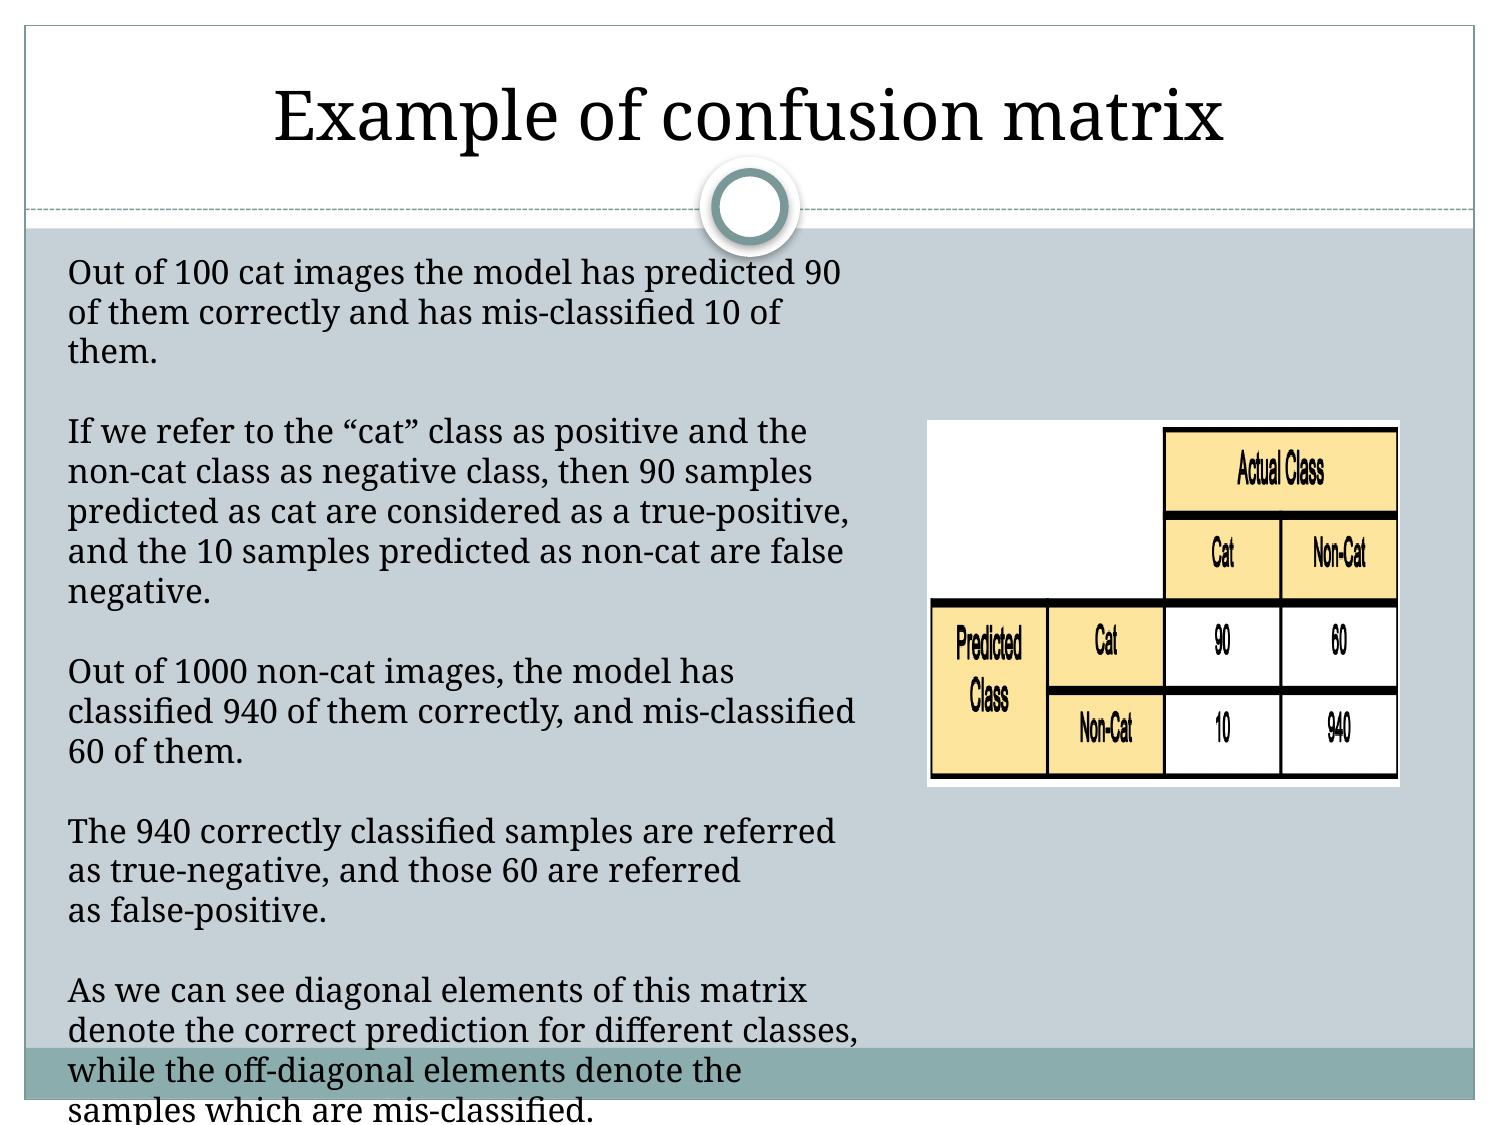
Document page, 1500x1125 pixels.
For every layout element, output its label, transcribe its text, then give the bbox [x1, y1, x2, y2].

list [926, 420, 1400, 788]
text_box Out of 100 cat images the model has predicted 90 of them correctly and has mis-classified 10 of them. If we refer to the “cat” class as positive and the non-cat class as negative class, then 90 samples predicted as cat are considered as a true-positive, and the 10 samples predicted as non-cat are false negative. Out of 1000 non-cat images, the model has classified 940 of them correctly, and mis-classified 60 of them. The 940 correctly classified samples are referred as true-negative, and those 60 are referred as false-positive. As we can see diagonal elements of this matrix denote the correct prediction for different classes, while the off-diagonal elements denote the samples which are mis-classified. [53, 243, 892, 1125]
title Example of confusion matrix [49, 37, 1450, 162]
